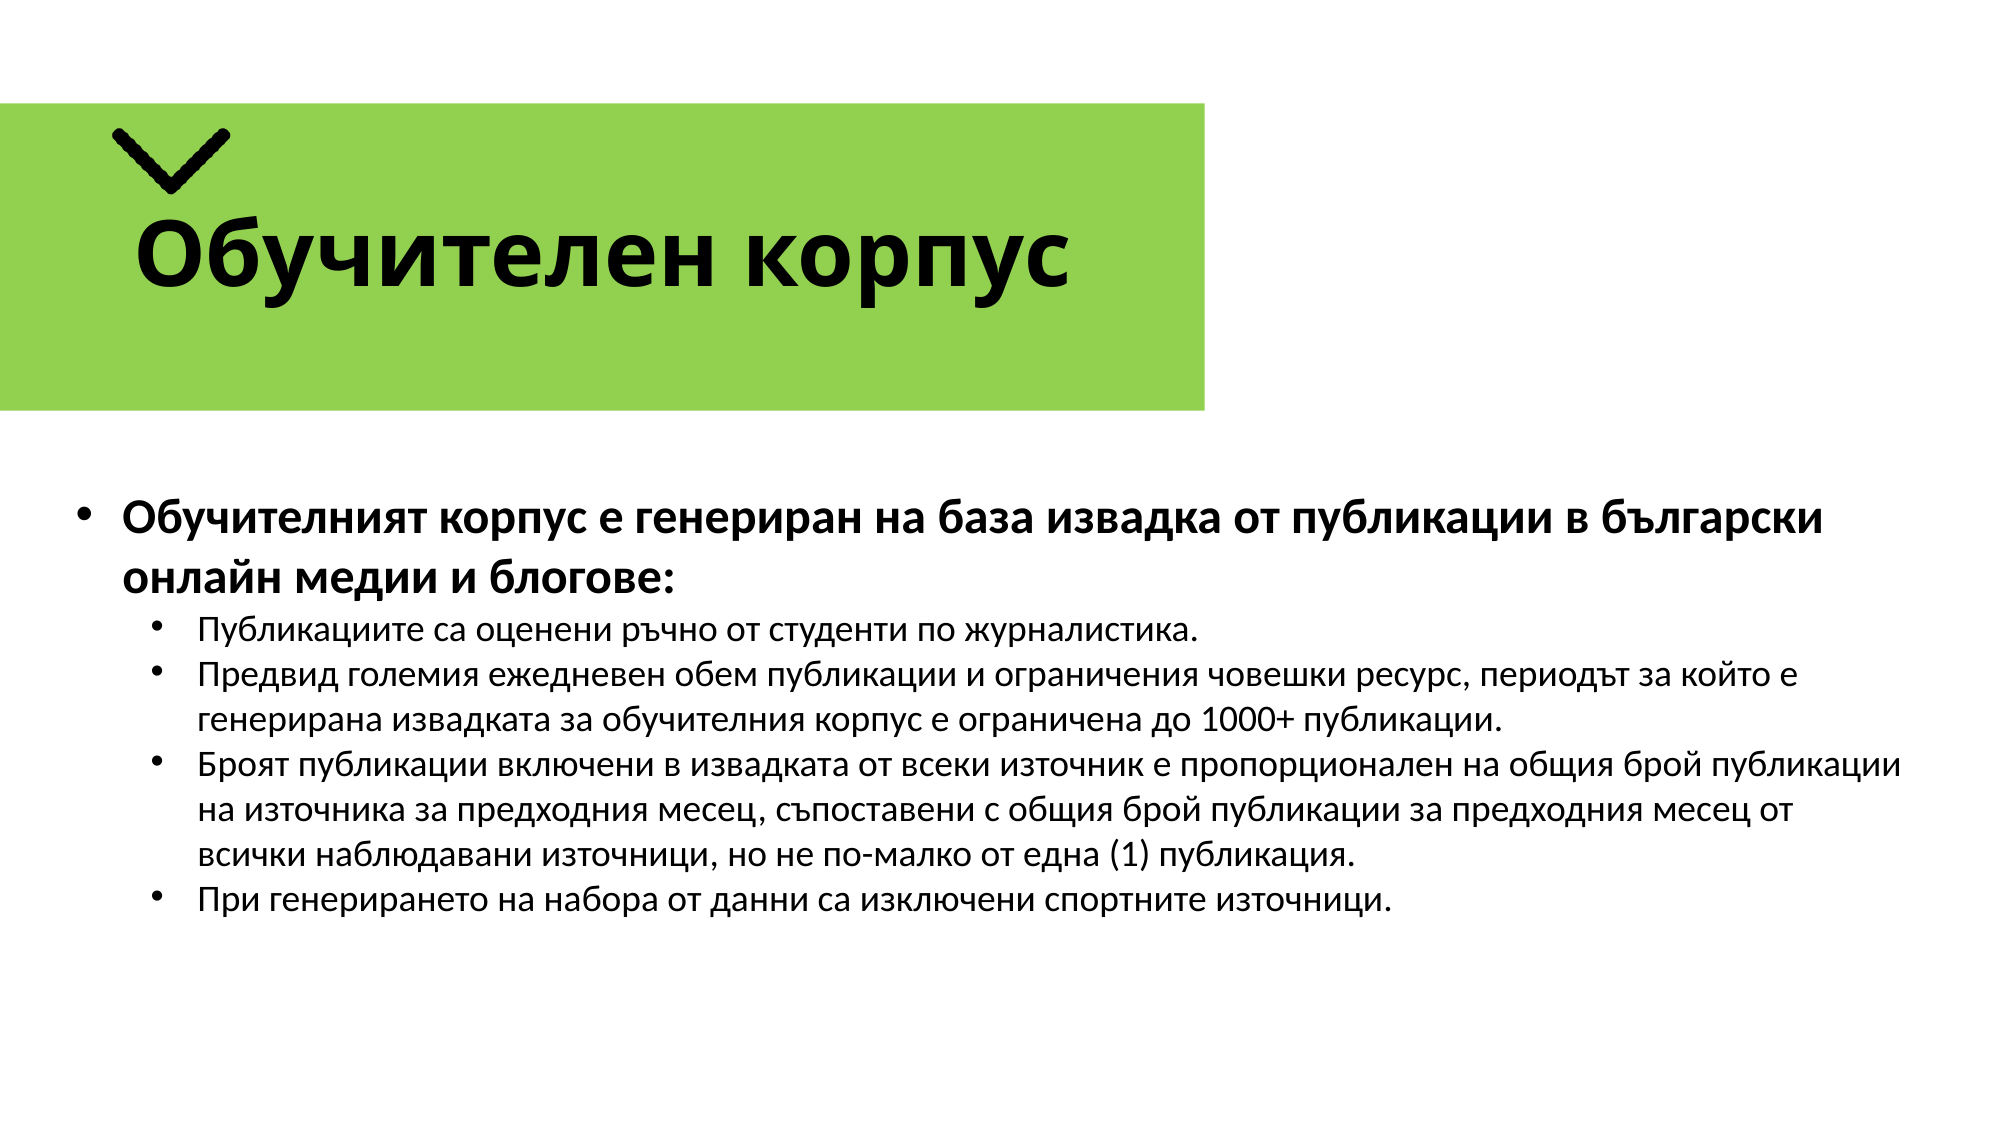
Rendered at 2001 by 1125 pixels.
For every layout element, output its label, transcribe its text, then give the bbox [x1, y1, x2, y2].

picture [84, 68, 257, 241]
text_box [0, 102, 1206, 412]
text_box Oбучителният корпус е генериран на база извадка от публикации в български онлайн медии и блогове: Публикациите са оценени ръчно от студенти по журналистика. Предвид големия ежедневен обем публикации и ограничения човешки ресурс, периодът за който е генерирана извадката за обучителния корпус е ограничена до 1000+ публикации. Броят публикации включени в извадката от всеки източник е пропорционален на общия брой публикации на източника за предходния месец, съпоставени с общия брой публикации за предходния месец от всички наблюдавани източници, но не по-малко от една (1) публикация. При генерирането на набора от данни са изключени спортните източници. [60, 476, 1922, 926]
title Обучителен корпус [118, 148, 1443, 366]
